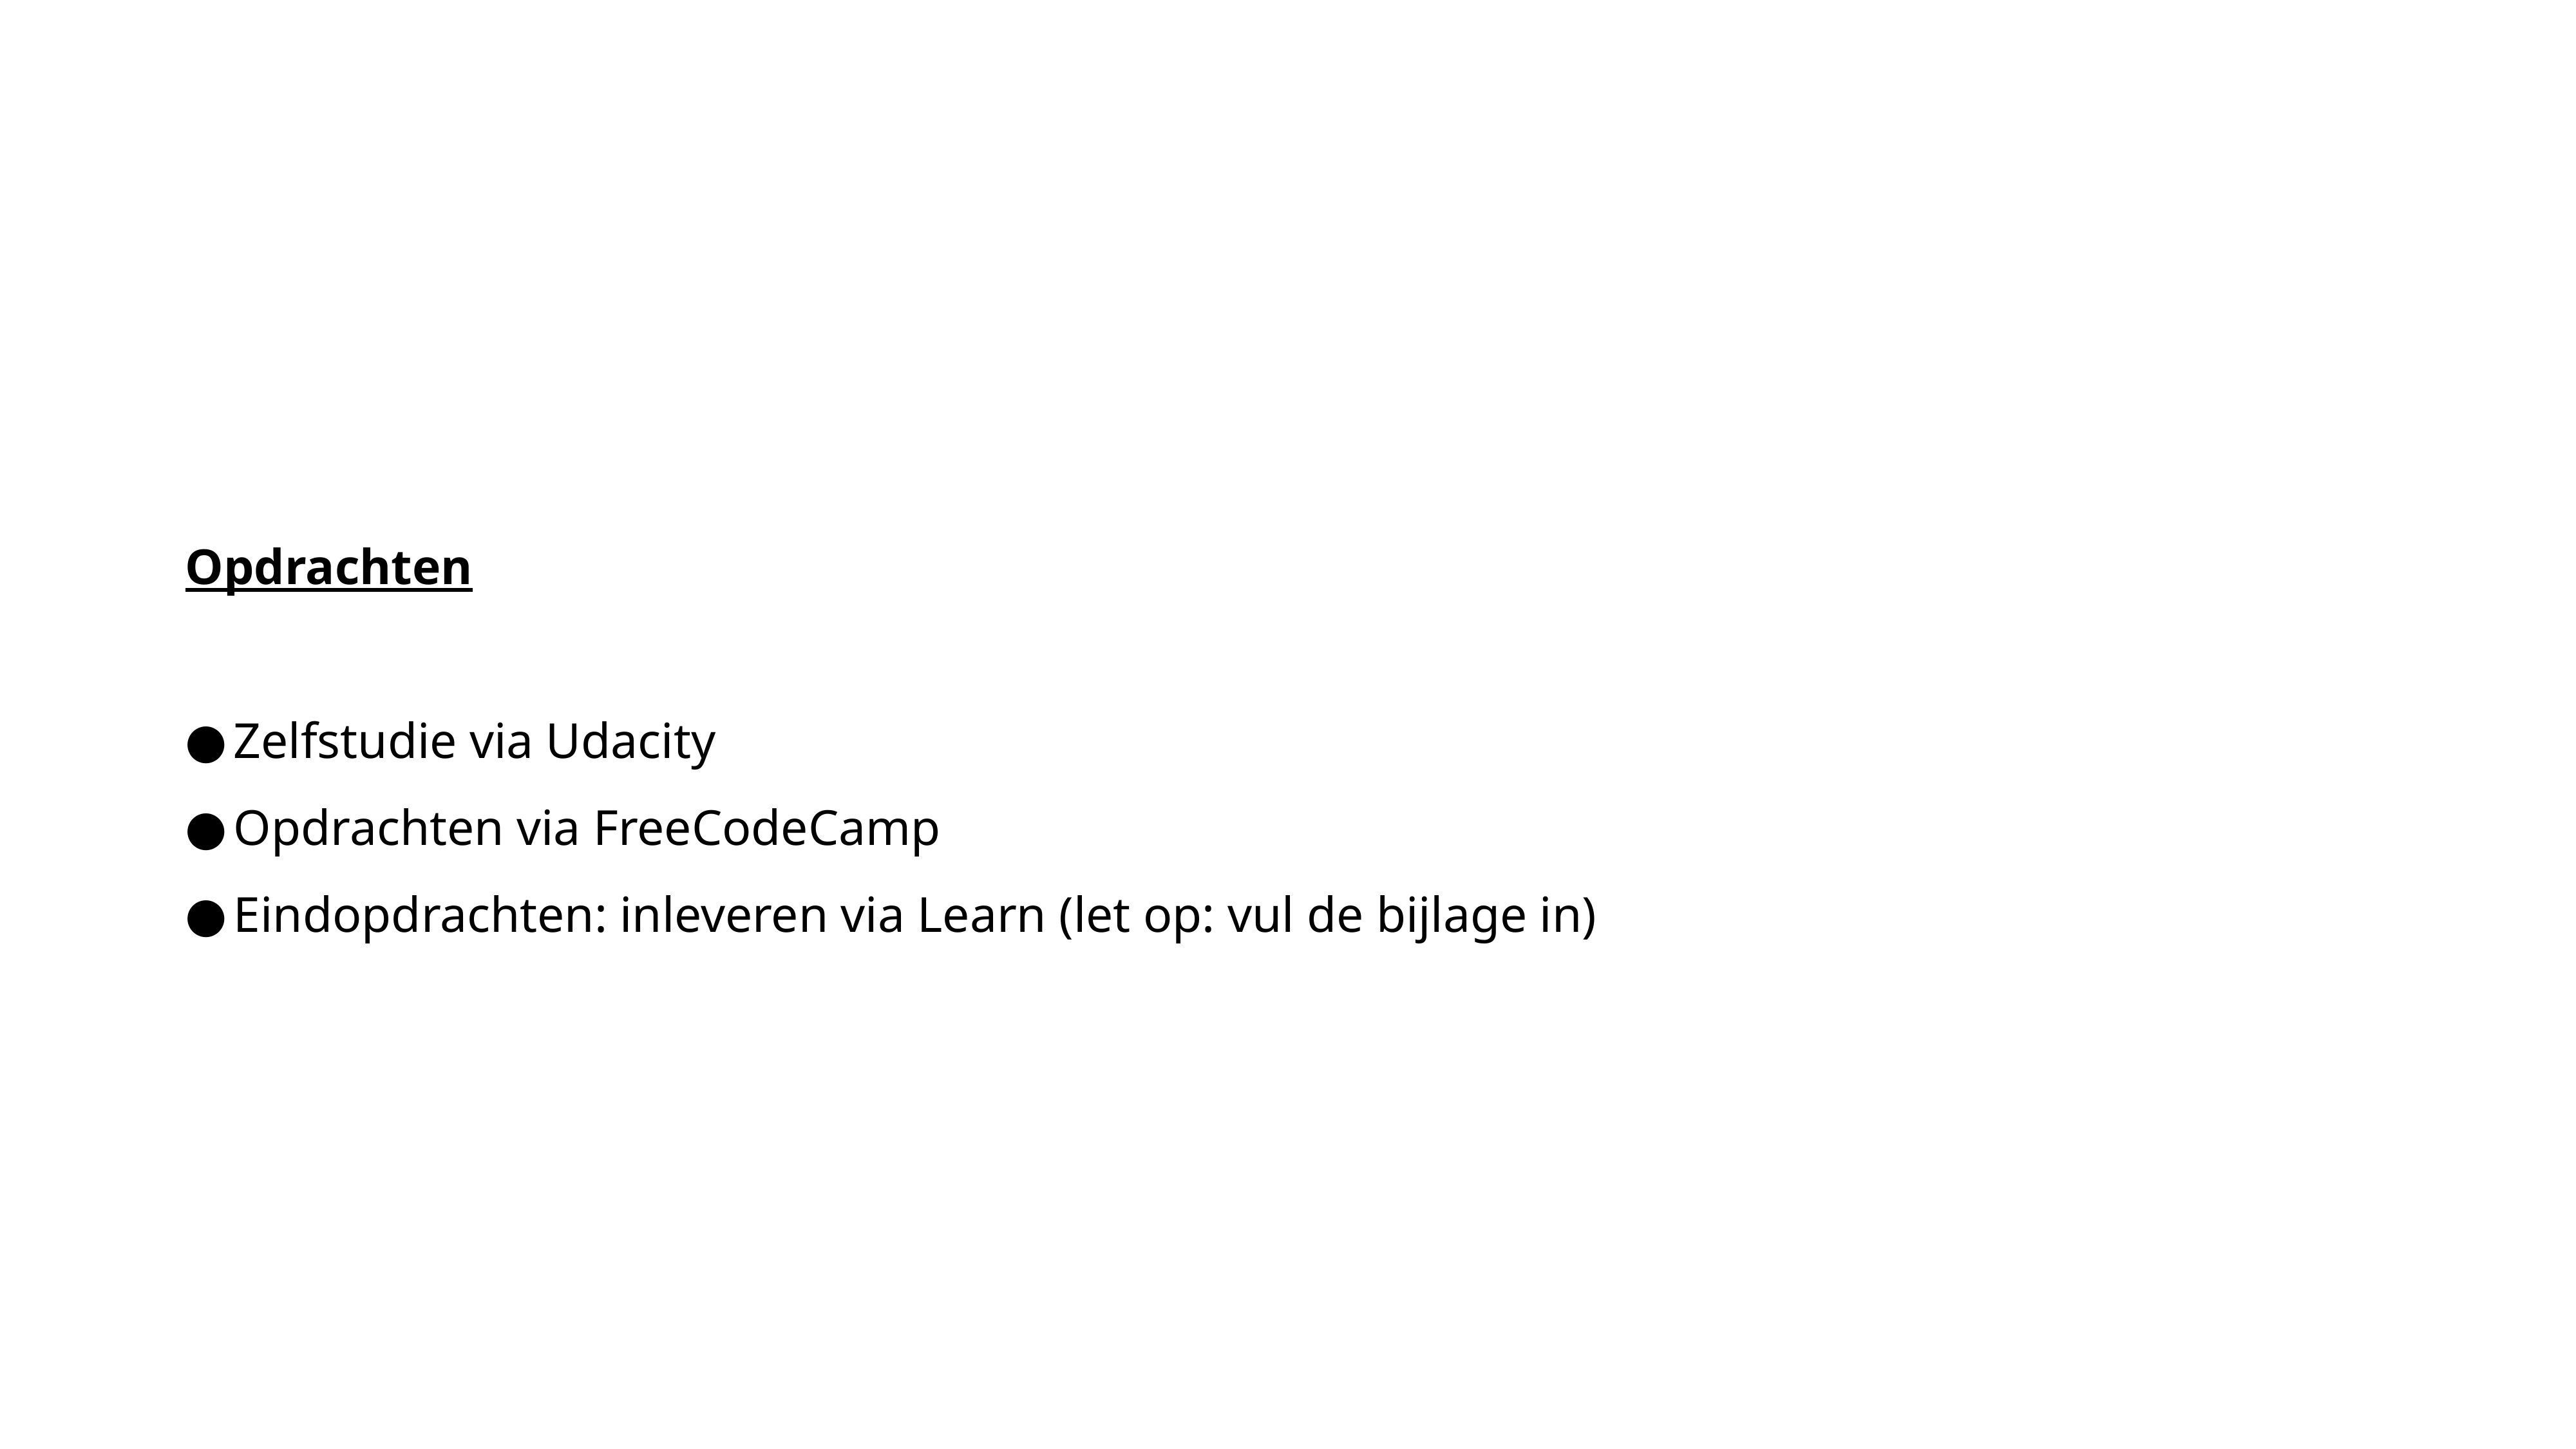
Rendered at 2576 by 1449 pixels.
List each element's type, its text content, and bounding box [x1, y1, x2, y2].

text_box Opdrachten Zelfstudie via Udacity Opdrachten via FreeCodeCamp Eindopdrachten: inleveren via Learn (let op: vul de bijlage in) [175, 497, 2401, 952]
